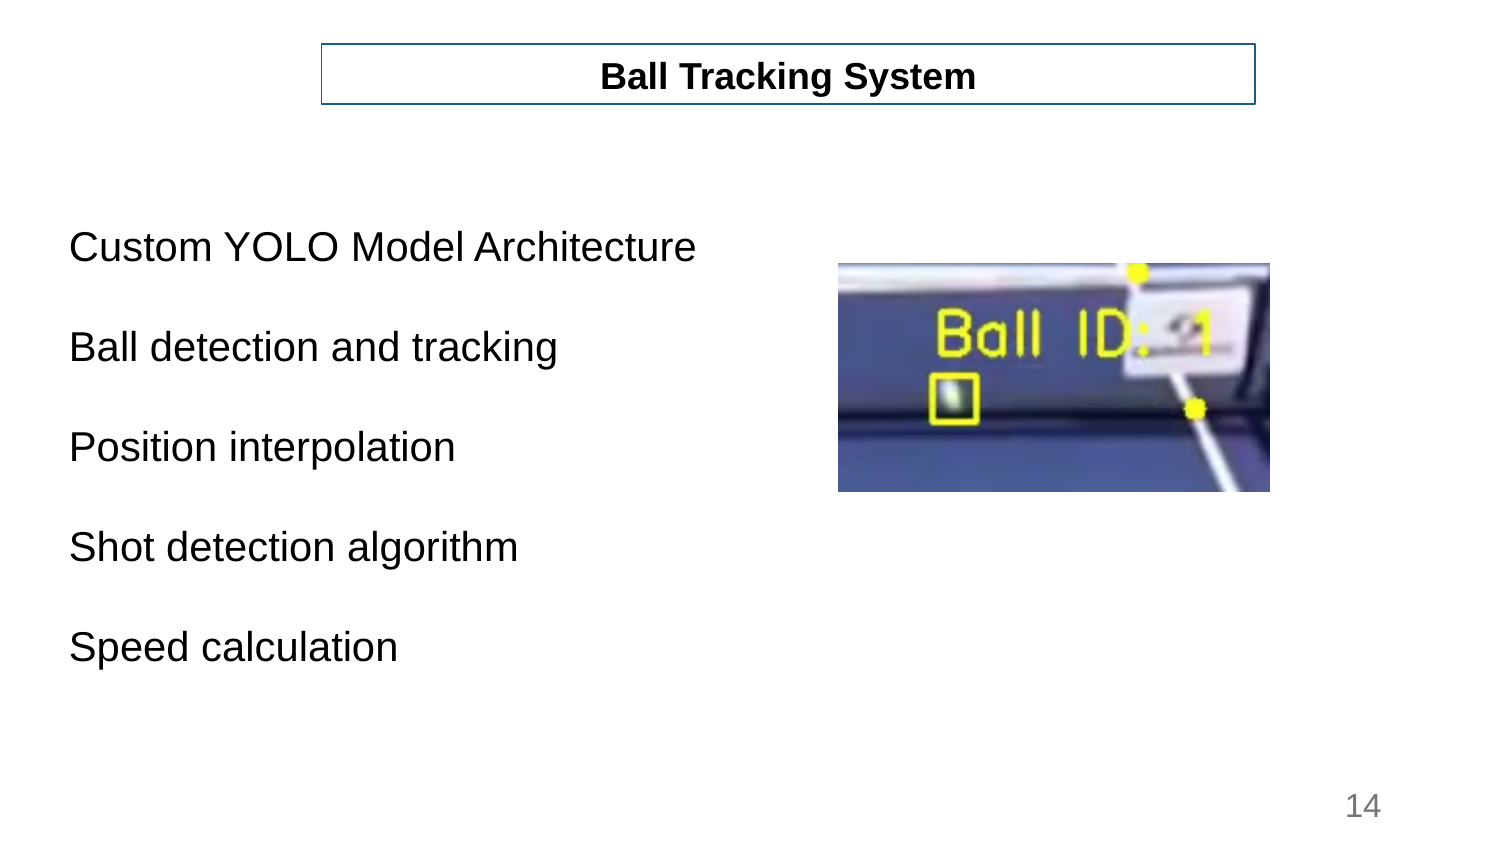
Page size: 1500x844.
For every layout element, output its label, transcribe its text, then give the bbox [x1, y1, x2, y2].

slide_number 14 [1059, 782, 1397, 827]
text_box Ball Tracking System [321, 44, 1256, 105]
picture [838, 263, 1271, 492]
text_box Custom YOLO Model Architecture Ball detection and tracking Position interpolation Shot detection algorithm Speed calculation [53, 122, 1236, 817]
